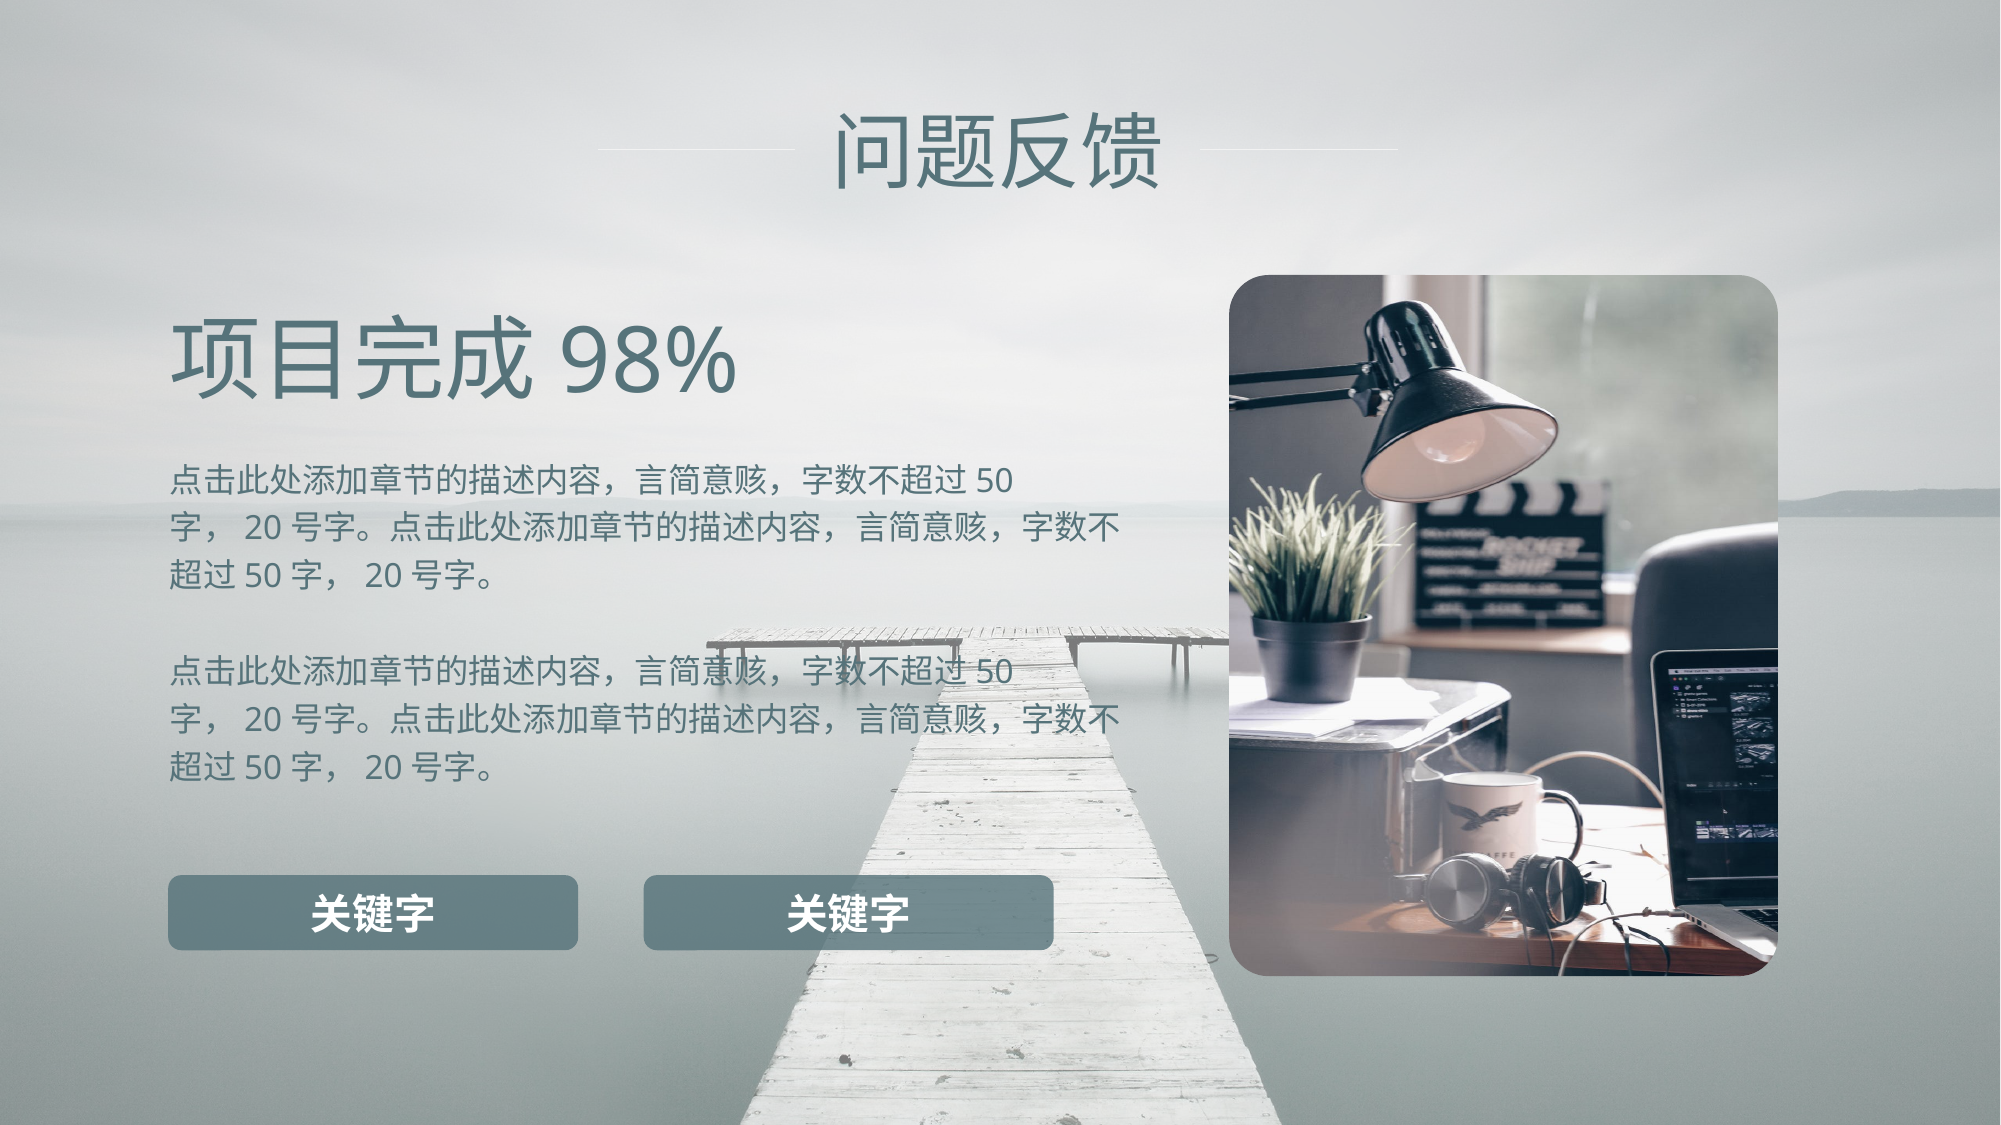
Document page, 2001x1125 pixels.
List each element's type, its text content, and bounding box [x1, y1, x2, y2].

text_box 点击此处添加章节的描述内容，言简意赅，字数不超过50字，20号字。点击此处添加章节的描述内容，言简意赅，字数不超过50字，20号字。 点击此处添加章节的描述内容，言简意赅，字数不超过50字，20号字。点击此处添加章节的描述内容，言简意赅，字数不超过50字，20号字。 [154, 443, 1143, 794]
text_box 关键字 [167, 874, 580, 952]
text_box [597, 91, 1398, 208]
text_box 项目完成98% [155, 293, 831, 419]
text_box 关键字 [642, 874, 1055, 952]
text_box [1228, 273, 1780, 978]
